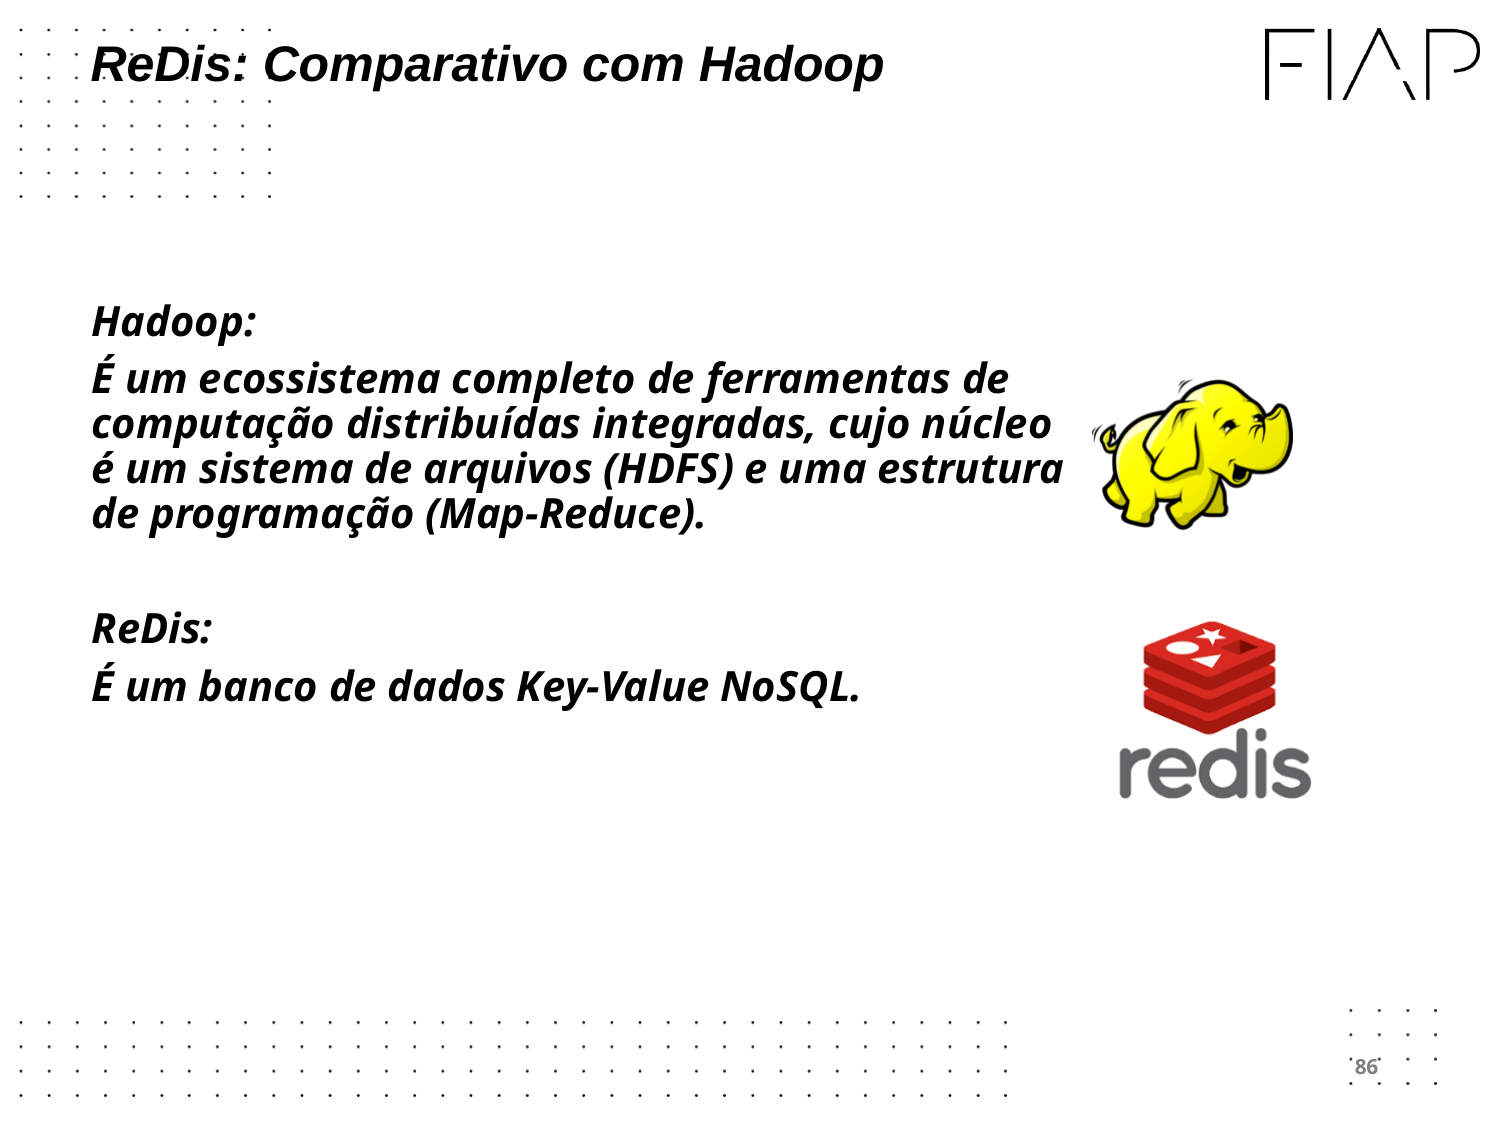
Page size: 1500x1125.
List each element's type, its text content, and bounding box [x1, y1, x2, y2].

title ReDis: Comparativo com Hadoop [75, 30, 1258, 157]
picture [1265, 28, 1480, 100]
picture [1092, 605, 1338, 813]
picture [1092, 347, 1293, 548]
list Hadoop: É um ecossistema completo de ferramentas de computação distribuídas integradas, cujo núcleo é um sistema de arquivos (HDFS) e uma estrutura de programação (Map-Reduce). ReDis: É um banco de dados Key-Value NoSQL. [76, 172, 1093, 1083]
picture [19, 1019, 1007, 1097]
picture [1344, 1007, 1437, 1085]
picture [19, 28, 271, 198]
